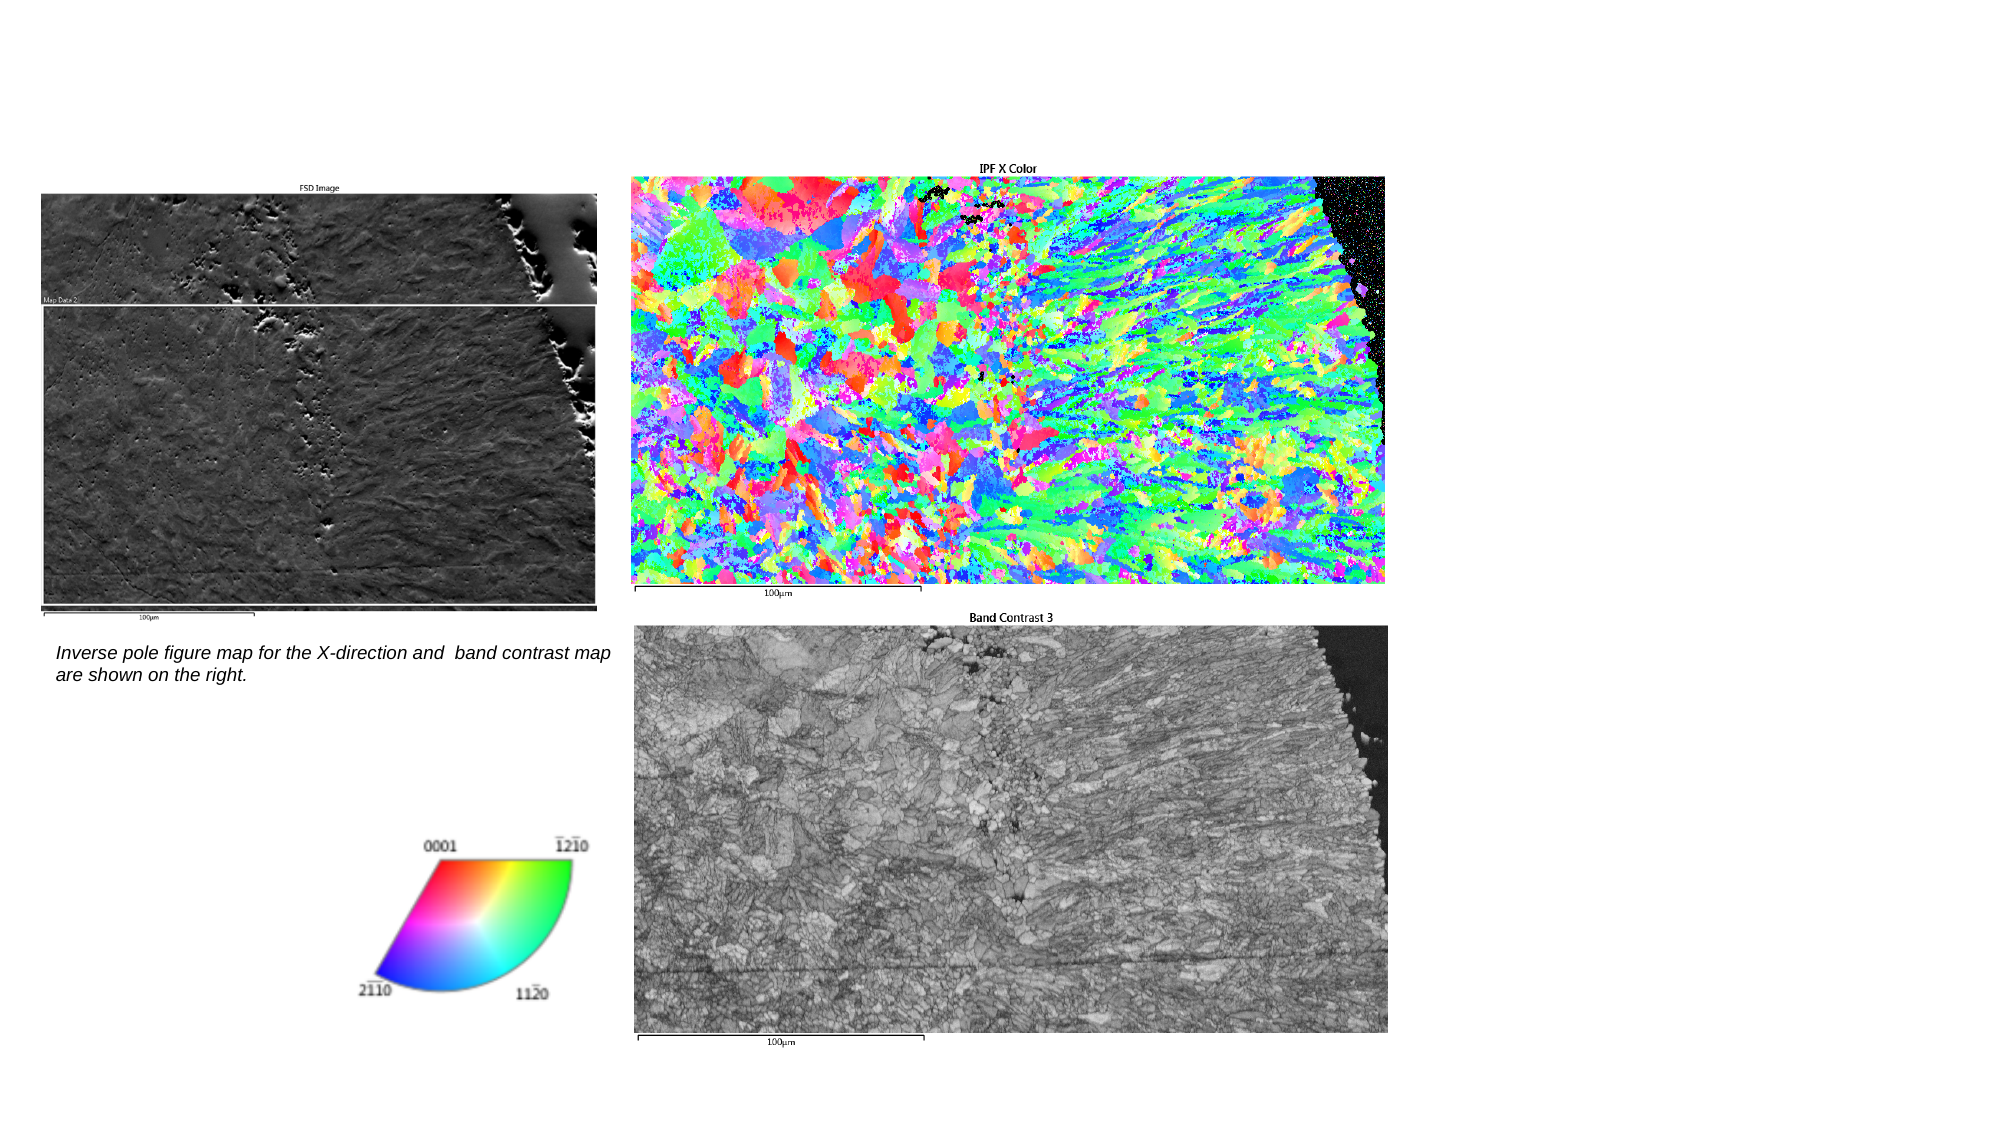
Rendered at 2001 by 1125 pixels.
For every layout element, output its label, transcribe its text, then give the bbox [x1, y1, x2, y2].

picture [631, 160, 1385, 599]
picture [634, 609, 1388, 1048]
picture [347, 797, 630, 1053]
picture [41, 182, 597, 622]
text_box Inverse pole figure map for the X-direction and band contrast map are shown on the right. [41, 633, 630, 693]
